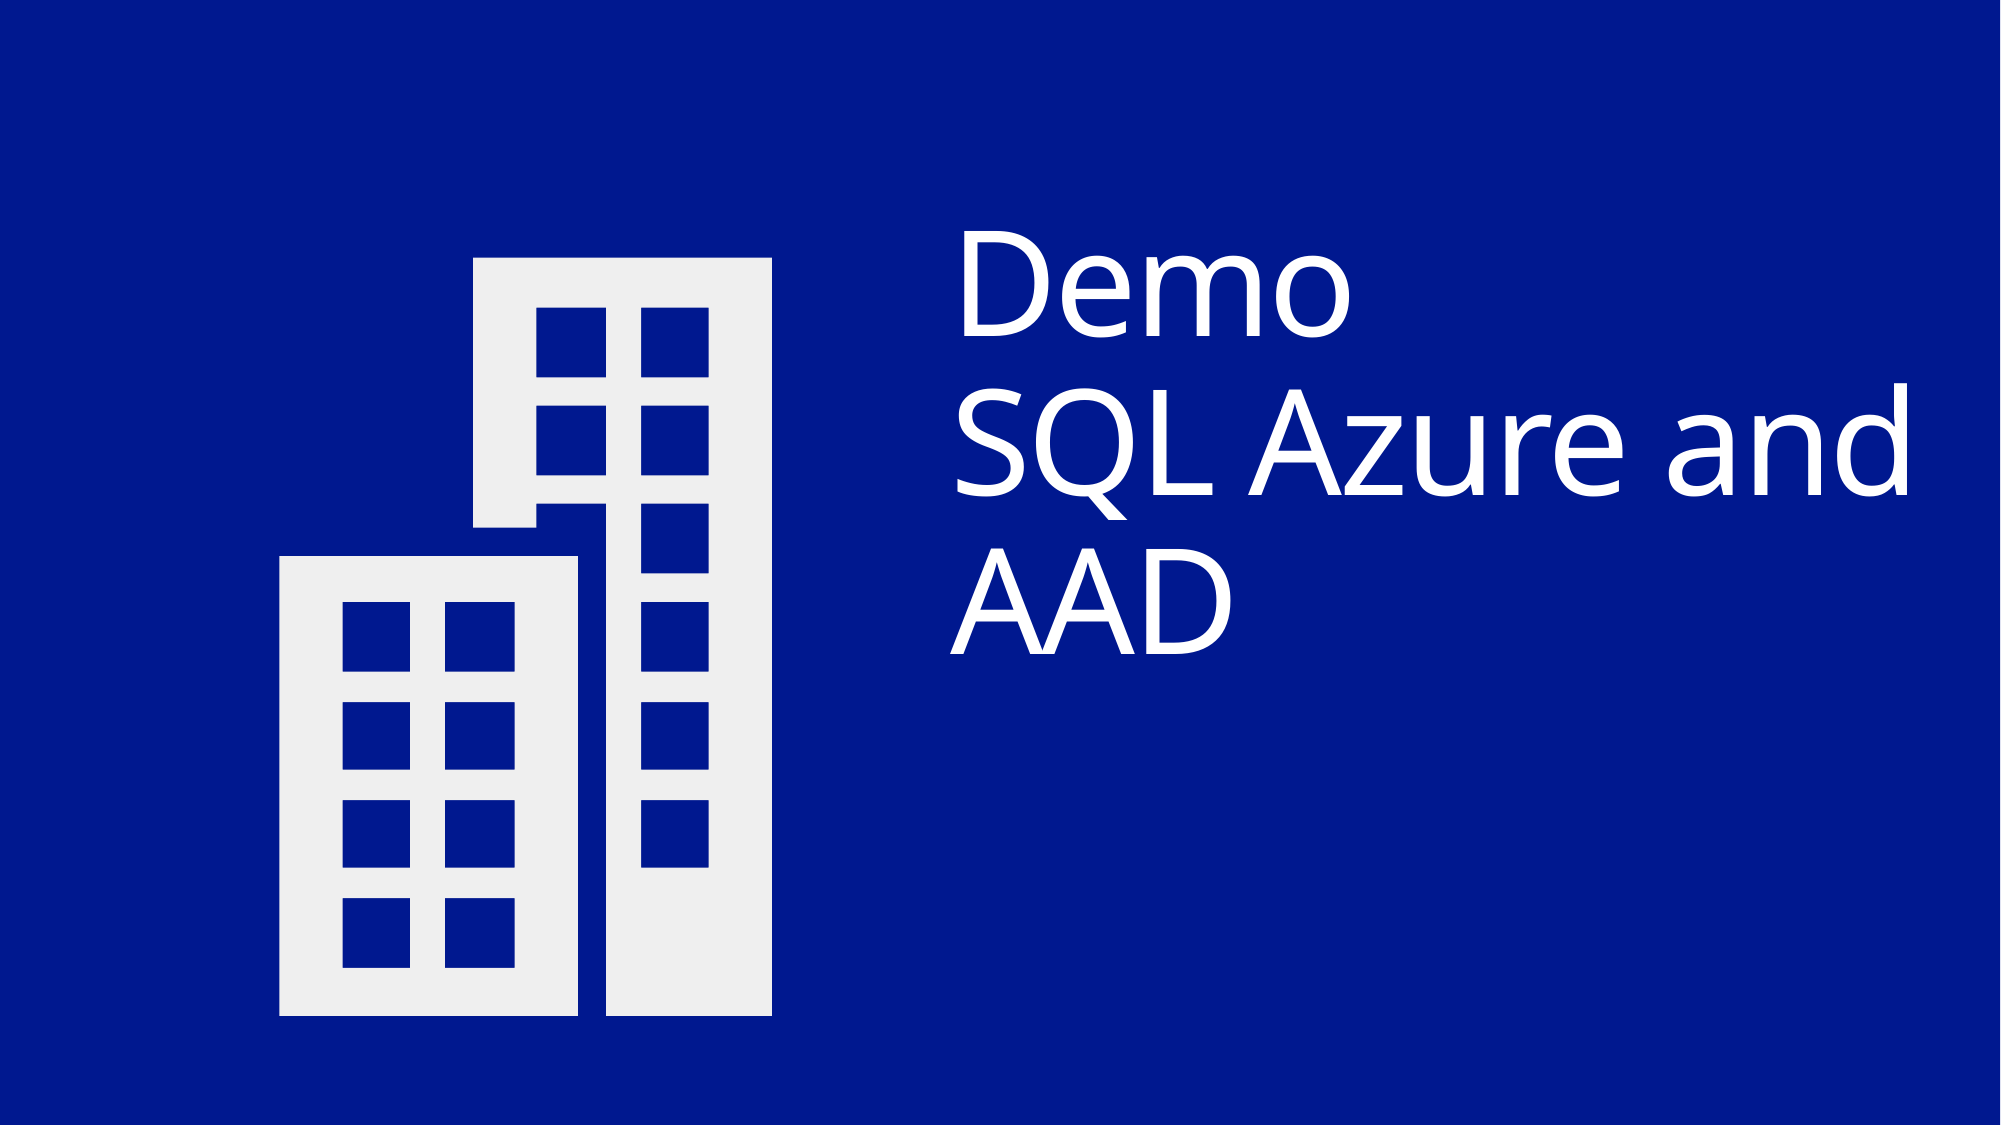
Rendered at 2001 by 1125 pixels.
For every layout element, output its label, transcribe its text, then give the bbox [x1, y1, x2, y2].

title Demo SQL Azure and AAD [926, 194, 1956, 707]
